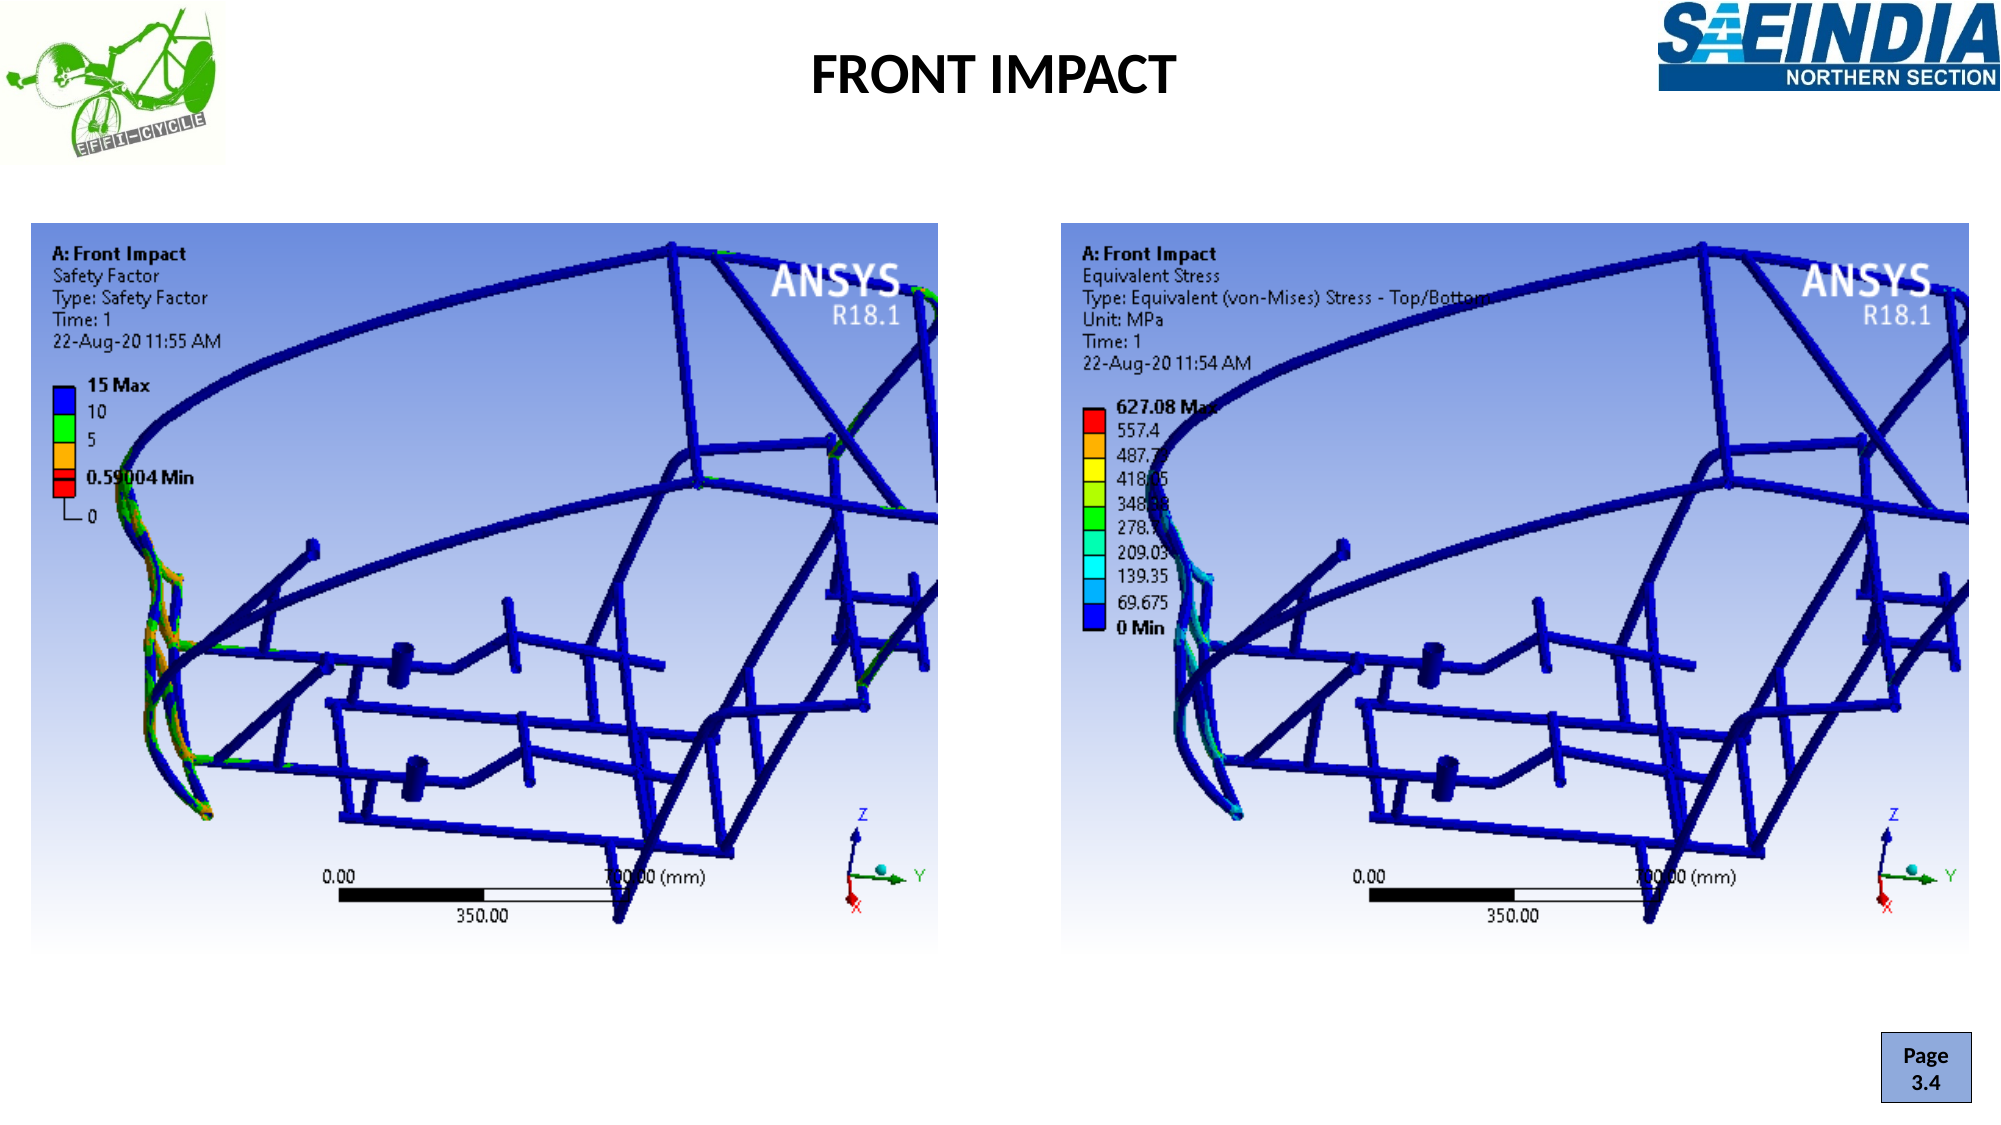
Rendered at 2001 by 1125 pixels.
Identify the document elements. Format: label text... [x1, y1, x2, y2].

picture [1061, 223, 1969, 954]
picture [1658, 1, 2000, 91]
picture [31, 223, 938, 954]
text_box Page 3.4 [1881, 1032, 1972, 1103]
picture [0, 1, 226, 165]
text_box FRONT IMPACT [372, 18, 1616, 131]
